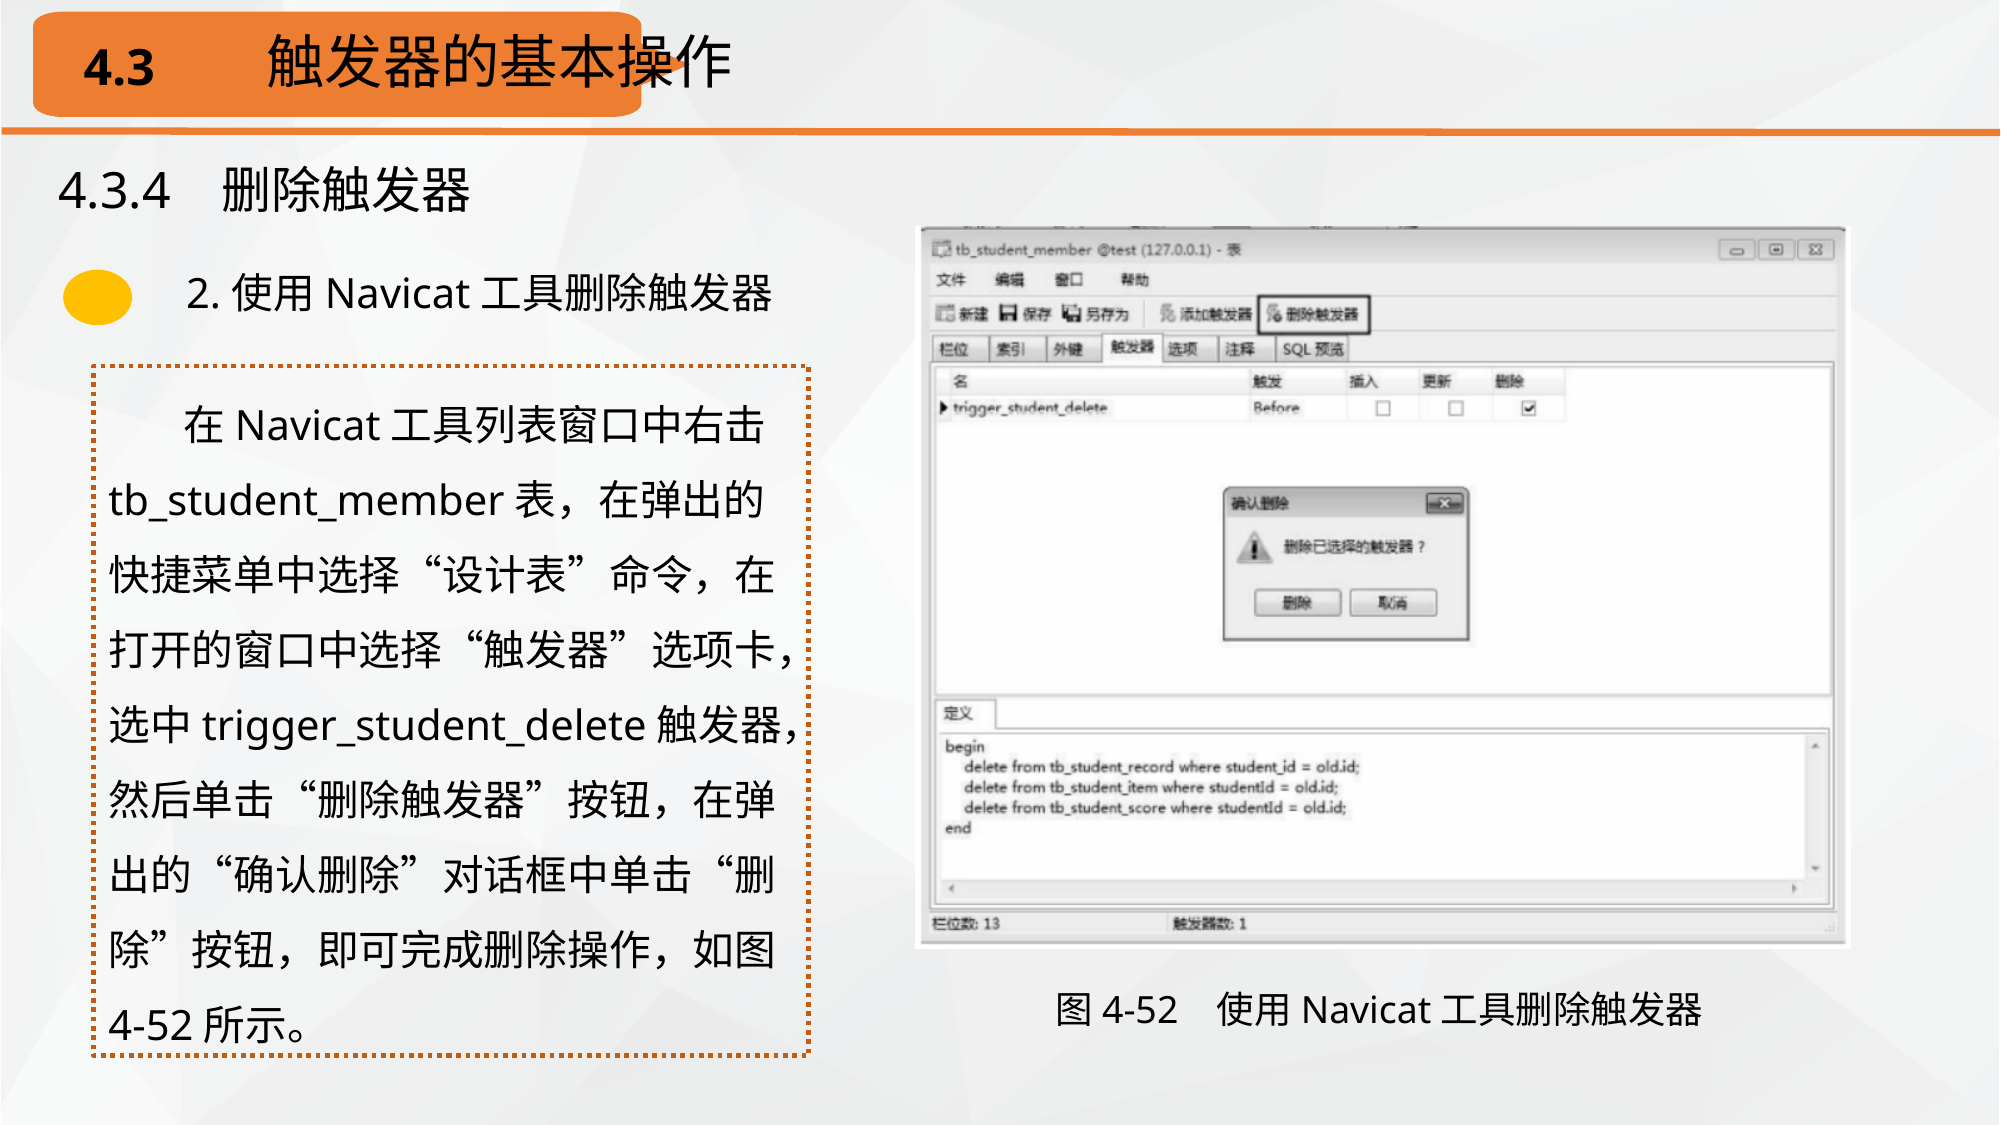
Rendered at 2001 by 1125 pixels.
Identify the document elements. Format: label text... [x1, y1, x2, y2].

picture [915, 226, 1851, 949]
text_box 2.使用Navicat工具删除触发器 [171, 259, 915, 325]
text_box 触发器的基本操作 [252, 18, 990, 103]
text_box [62, 268, 134, 327]
text_box 4.3.4 删除触发器 [43, 151, 781, 227]
text_box 图4-52 使用Navicat工具删除触发器 [1040, 978, 1737, 1039]
text_box 4.3 [68, 28, 211, 103]
text_box 在Navicat工具列表窗口中右击tb_student_member表，在弹出的快捷菜单中选择“设计表”命令，在打开的窗口中选择“触发器”选项卡，选中trigger_student_delete触发器，然后单击“删除触发器”按钮，在弹出的“确认删除”对话框中单击“删除”按钮，即可完成删除操作，如图4-52所示。 [93, 366, 809, 1056]
text_box 4.2 [0, 0, 2000, 1125]
